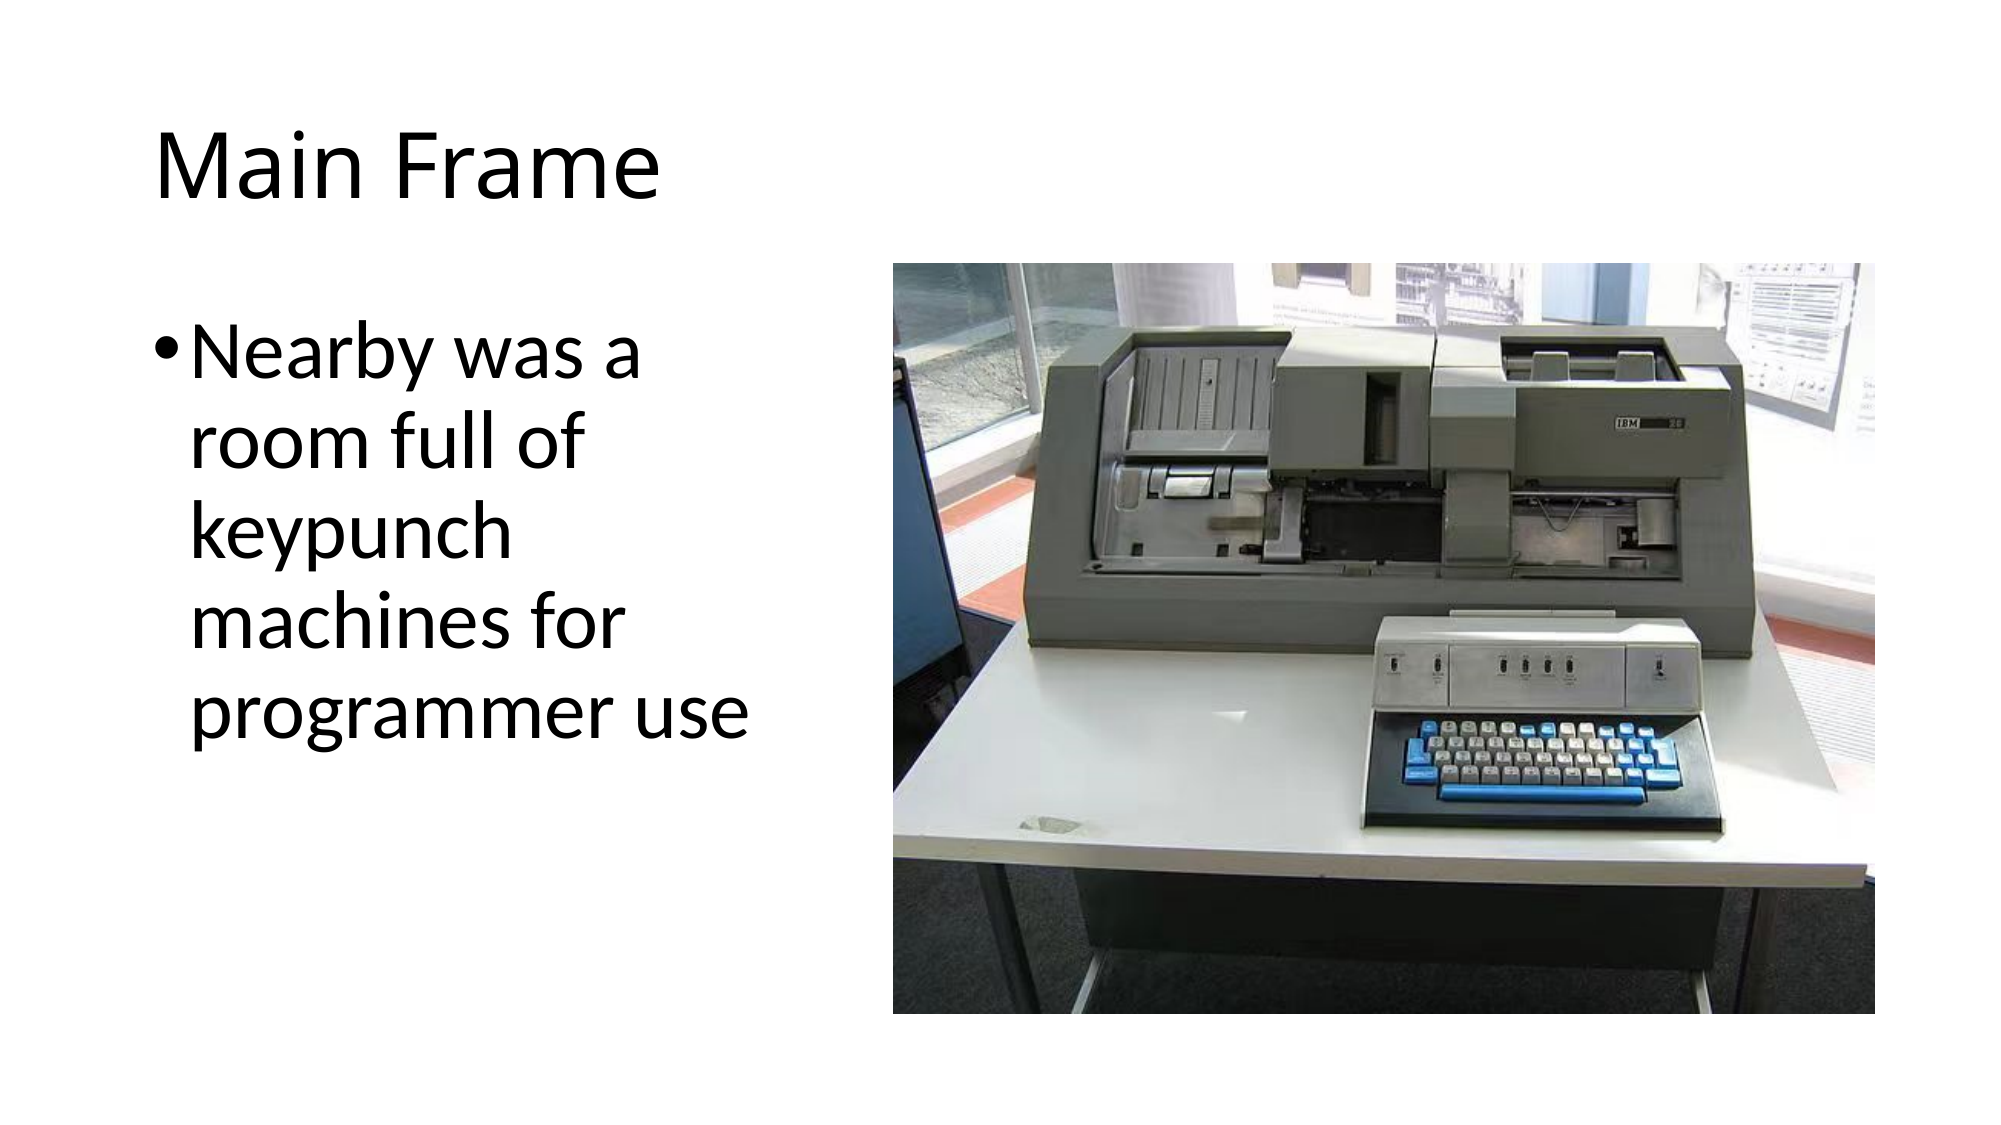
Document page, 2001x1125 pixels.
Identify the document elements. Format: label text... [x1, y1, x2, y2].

list Nearby was a room full of keypunch machines for programmer use [137, 299, 856, 1014]
title Main Frame [137, 59, 1863, 278]
picture [893, 263, 1875, 1014]
